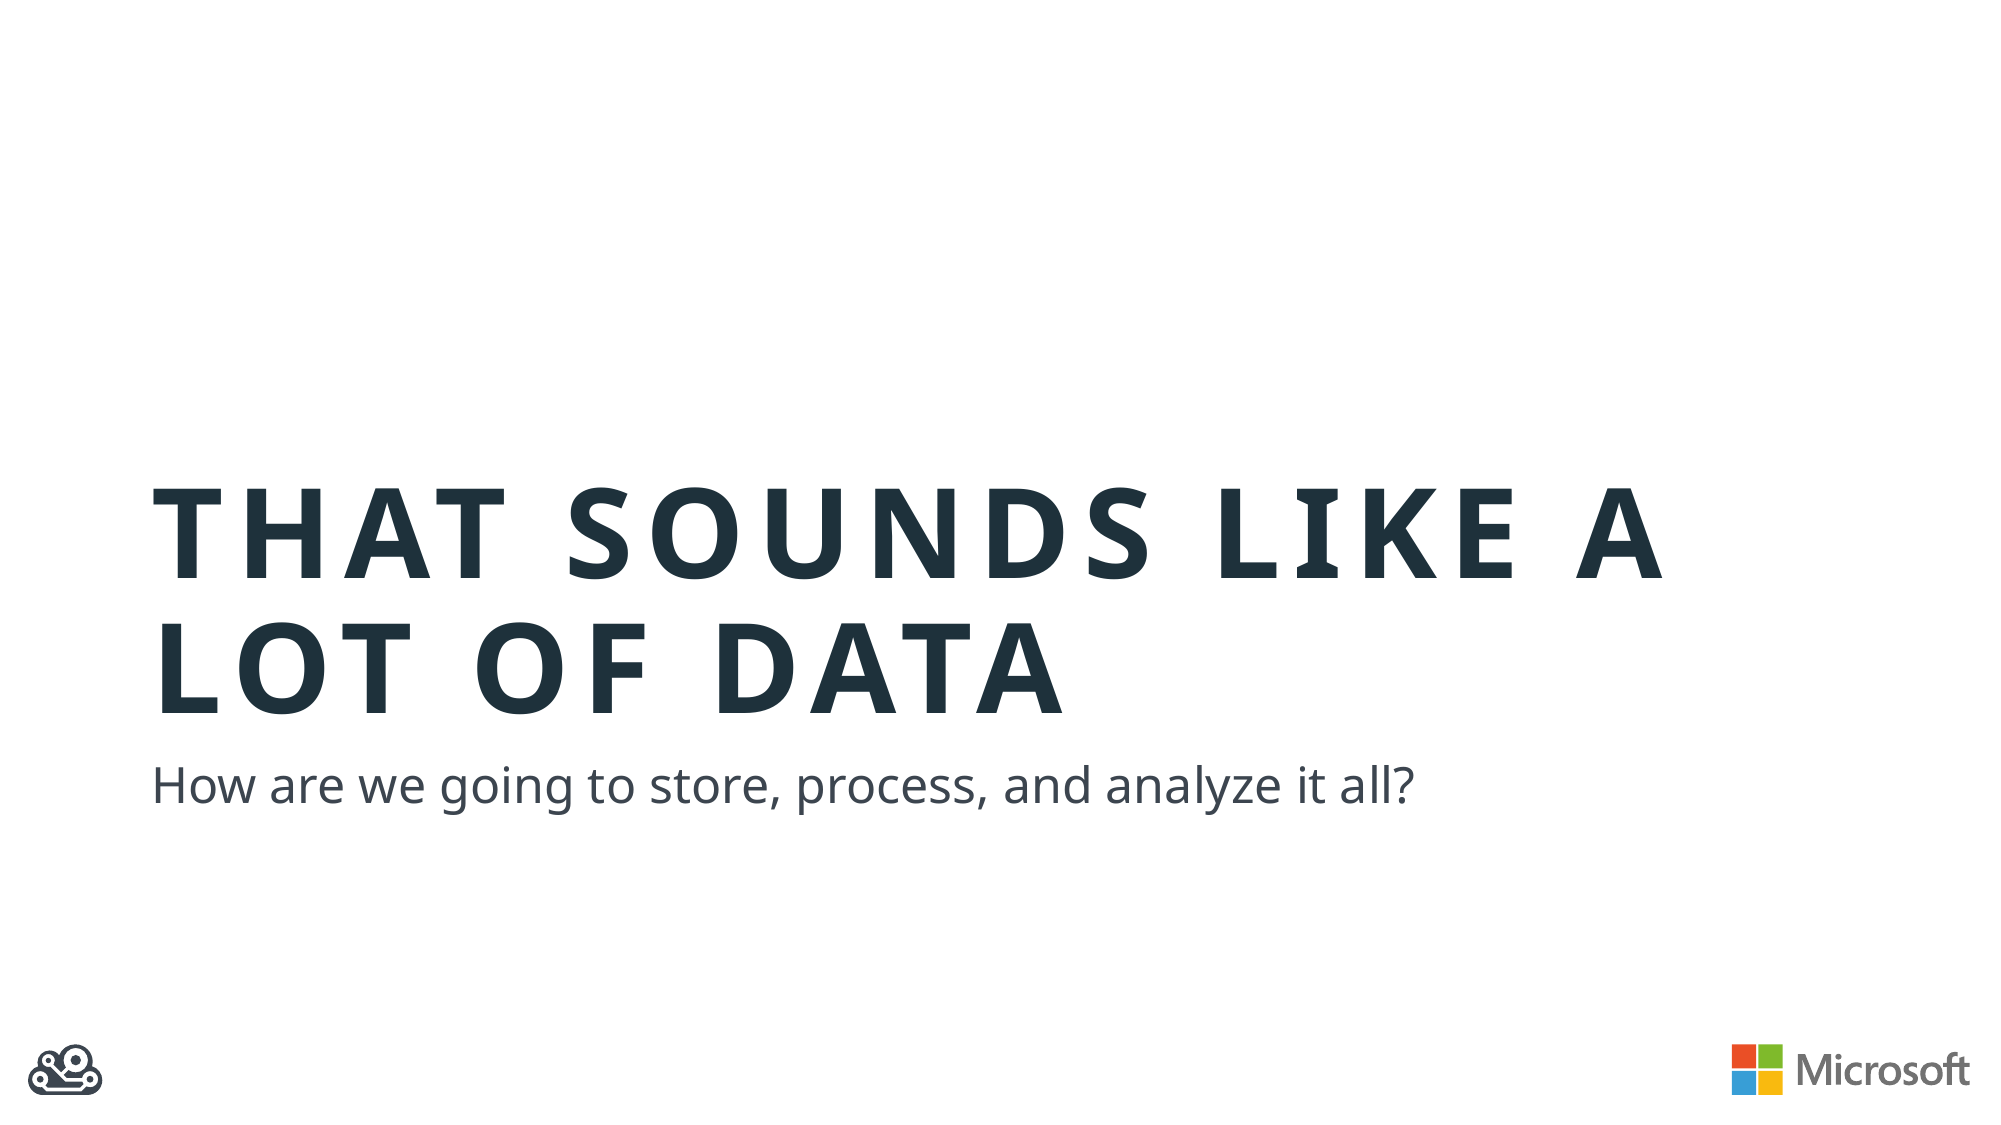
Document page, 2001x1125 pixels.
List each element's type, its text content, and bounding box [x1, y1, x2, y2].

list How are we going to store, process, and analyze it all? [136, 752, 1862, 999]
title That sounds like a lot of data [136, 280, 1862, 749]
